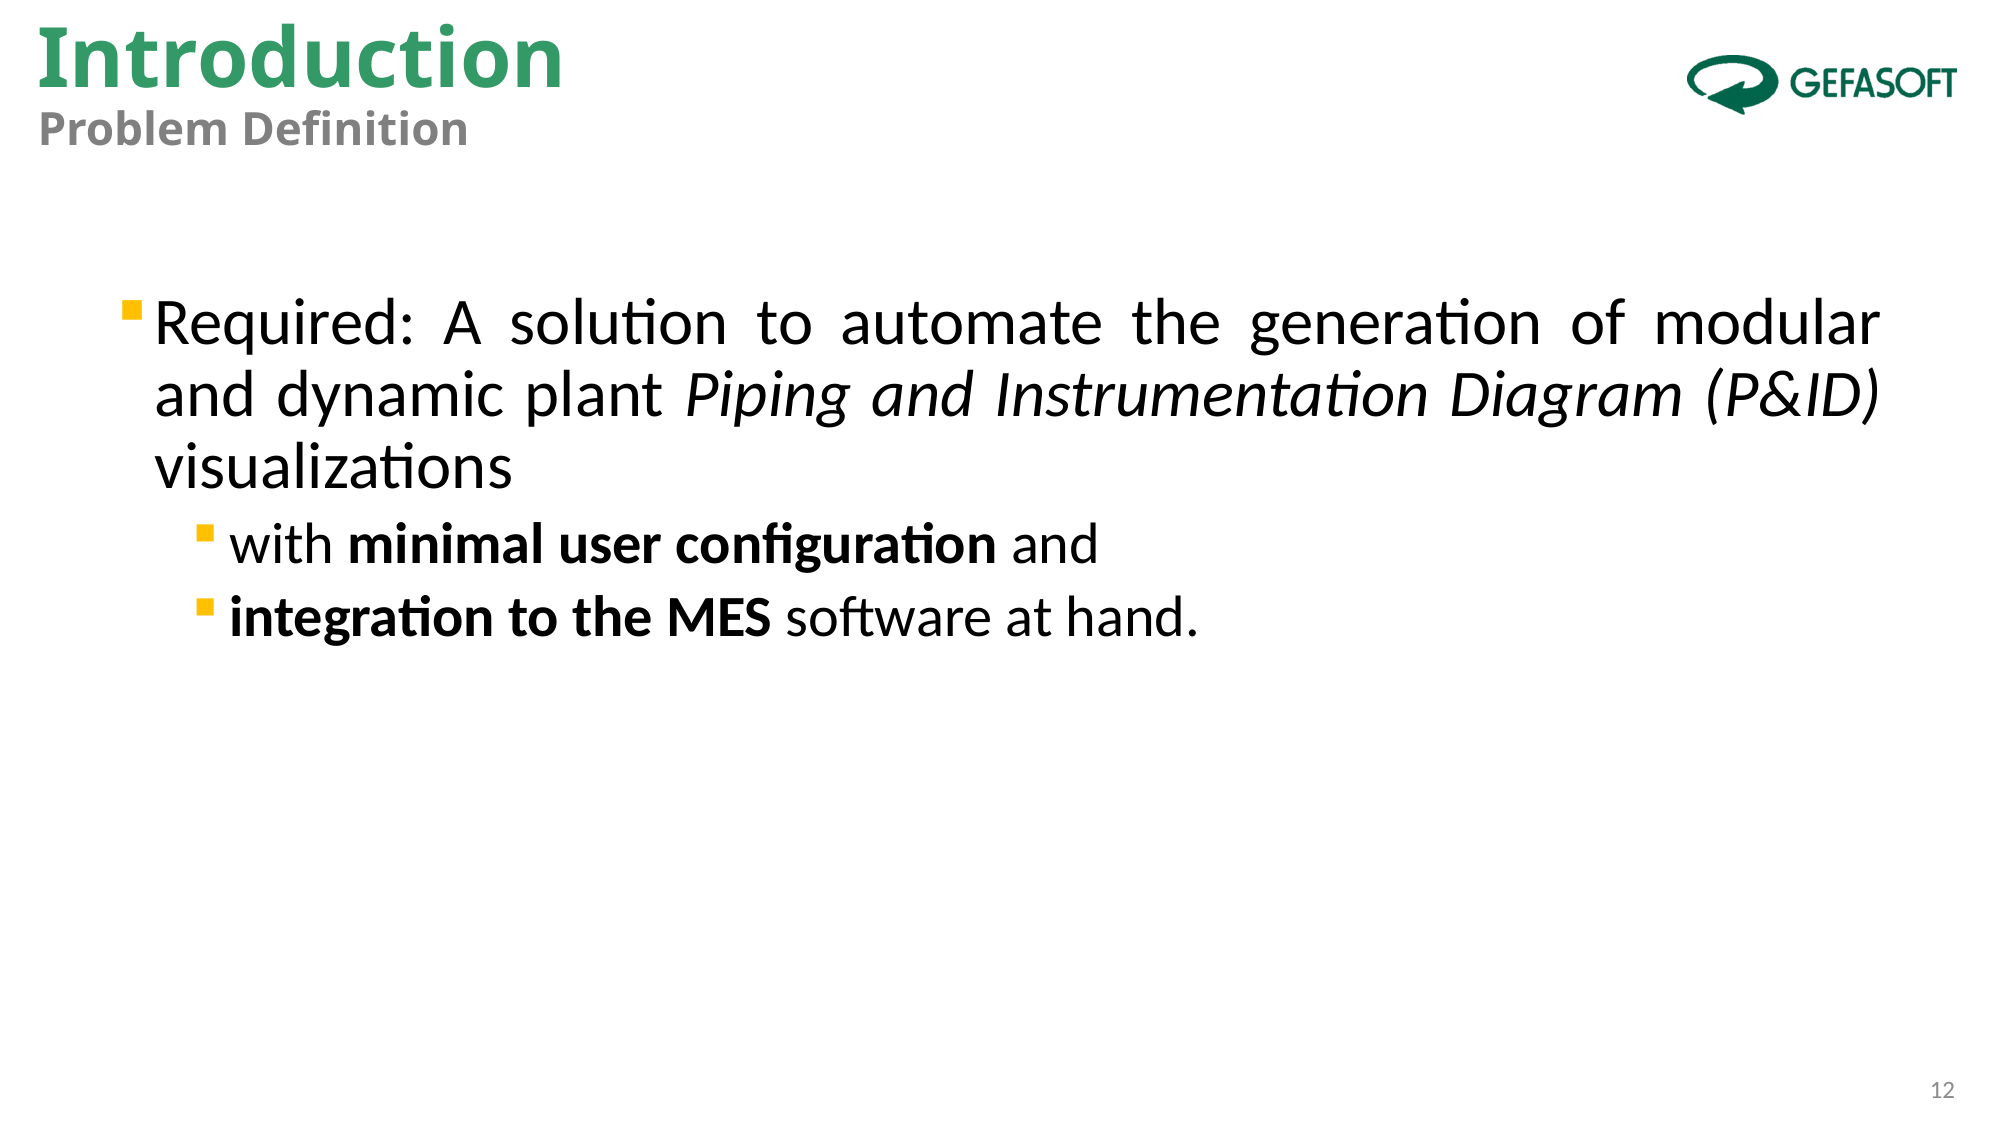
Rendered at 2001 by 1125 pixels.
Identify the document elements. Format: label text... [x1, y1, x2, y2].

picture [1687, 55, 1957, 115]
slide_number 12 [1520, 1058, 1971, 1119]
title Introduction Problem Definition [22, 3, 1978, 168]
list Required: A solution to automate the generation of modular and dynamic plant Piping and Instrumentation Diagram (P&ID) visualizations with minimal user configuration and integration to the MES software at hand. [101, 279, 1899, 1125]
